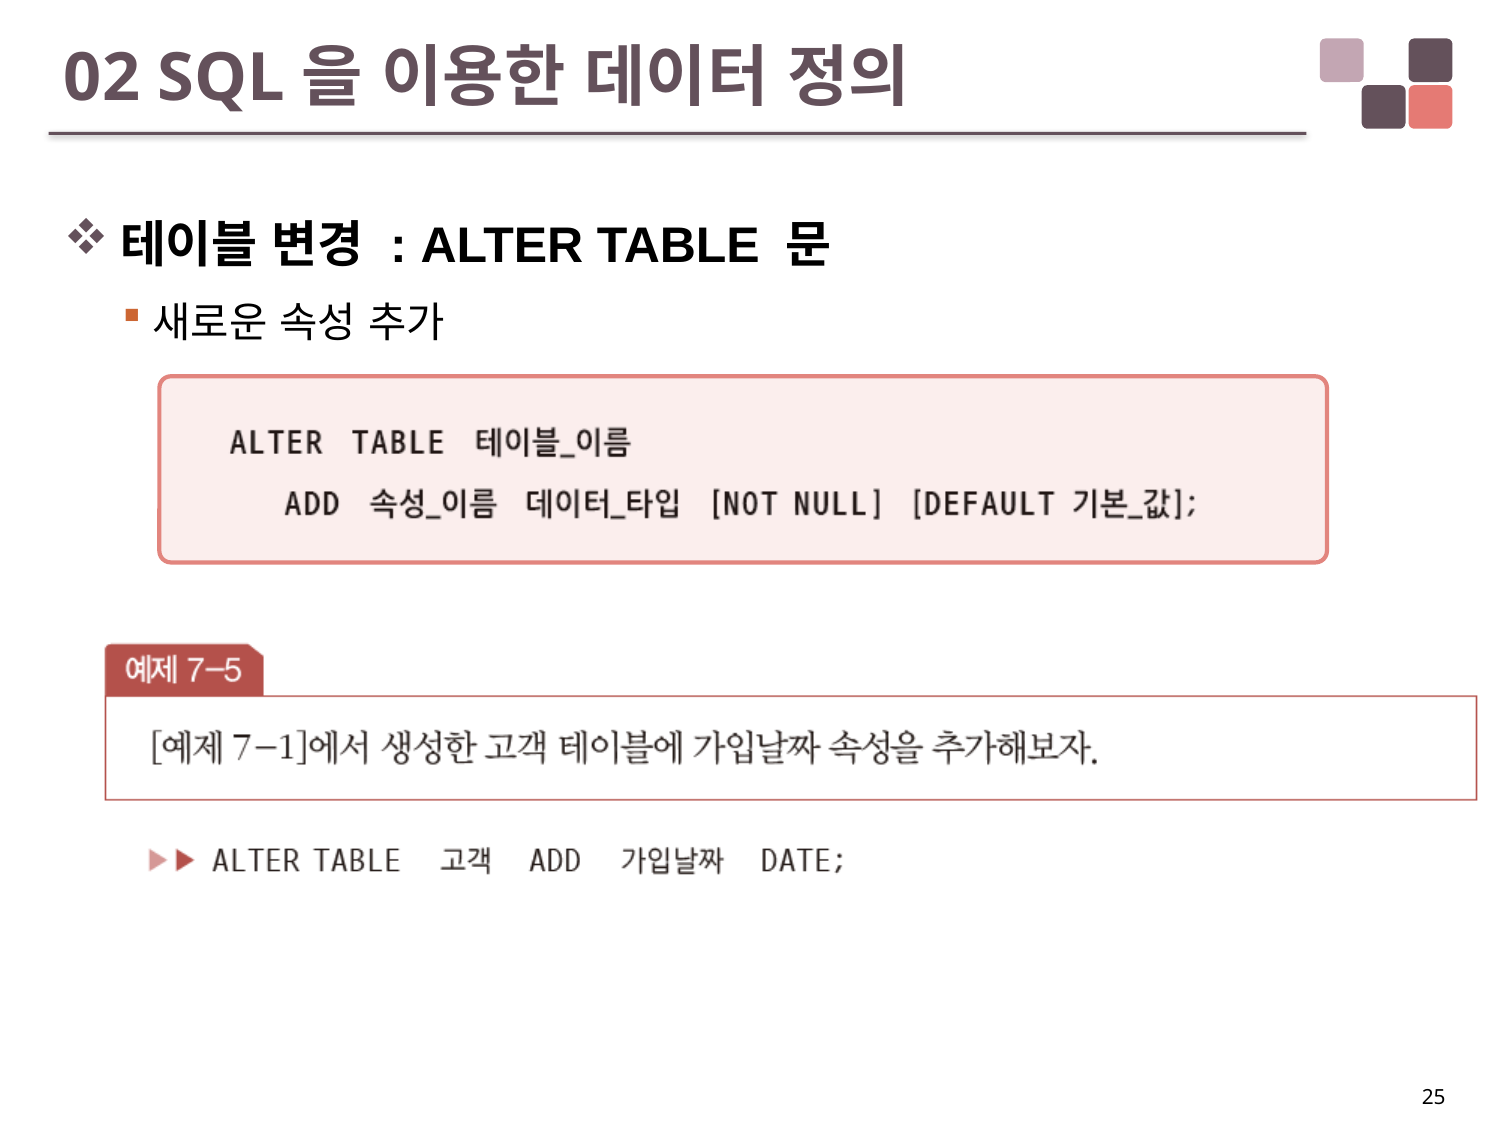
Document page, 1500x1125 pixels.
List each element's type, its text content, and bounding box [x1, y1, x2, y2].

picture [204, 399, 1232, 543]
title 02 SQL을 이용한 데이터 정의 [48, 25, 1459, 123]
picture [89, 624, 1500, 888]
list 테이블 변경 : ALTER TABLE 문 새로운 속성 추가 [48, 187, 1452, 1097]
text_box [157, 374, 1330, 565]
